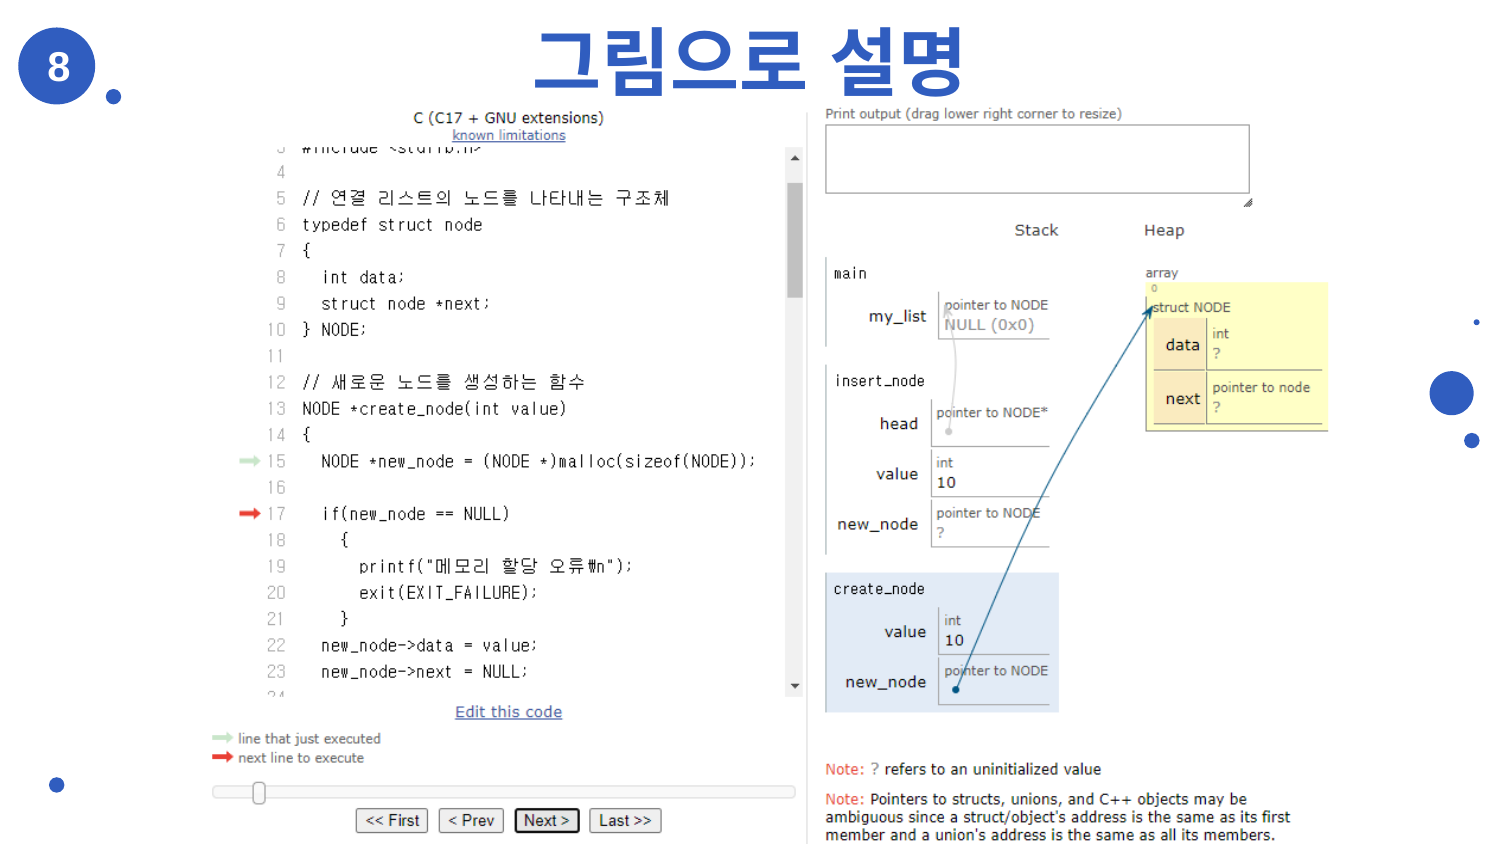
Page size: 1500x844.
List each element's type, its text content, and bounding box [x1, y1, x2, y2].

text_box [171, 96, 1367, 844]
text_box 8 [32, 32, 86, 98]
title 그림으로 설명 [112, 0, 1388, 94]
